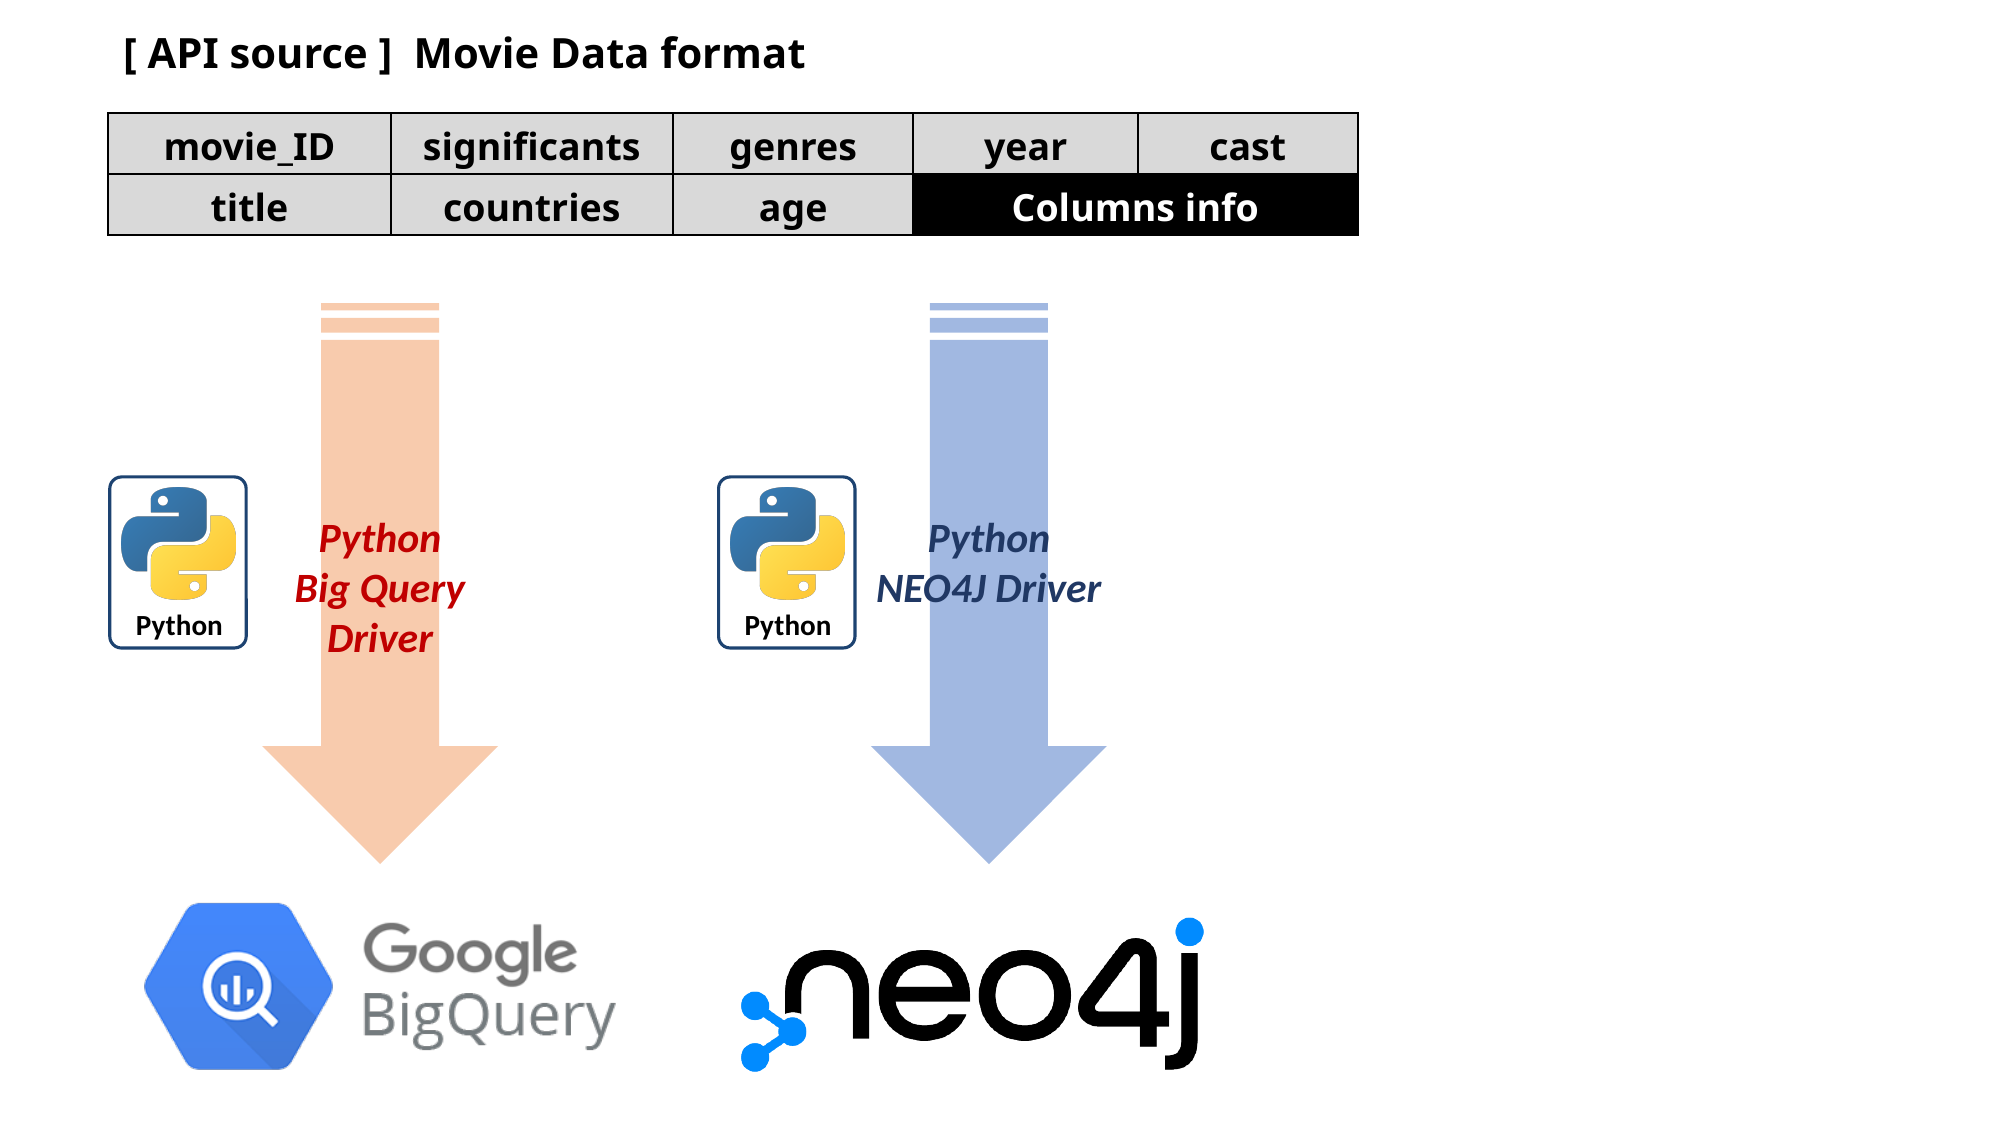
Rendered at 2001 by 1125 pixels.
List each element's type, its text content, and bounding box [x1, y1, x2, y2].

text_box [870, 618, 1107, 865]
text_box [321, 317, 440, 333]
table_header cast [1139, 114, 1357, 173]
table_header genres [674, 114, 912, 173]
table_cell Columns info [914, 175, 1357, 234]
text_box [705, 476, 871, 648]
picture [733, 904, 1211, 1085]
picture [70, 855, 690, 1118]
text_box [96, 476, 263, 648]
table_cell countries [392, 175, 672, 234]
text_box [929, 317, 1048, 333]
text_box [321, 339, 440, 503]
table_header year [914, 114, 1137, 173]
table_header movie_ID [109, 114, 390, 173]
text_box [321, 303, 440, 311]
text_box Python Big Query Driver [217, 503, 543, 668]
table_cell age [674, 175, 912, 234]
text_box Python NEO4J Driver [871, 502, 1141, 618]
table_cell title [109, 175, 390, 234]
table_header significants [392, 114, 672, 173]
text_box [929, 339, 1048, 502]
text_box [262, 668, 499, 855]
text_box [ API source ] Movie Data format [108, 19, 864, 85]
text_box [929, 303, 1048, 311]
